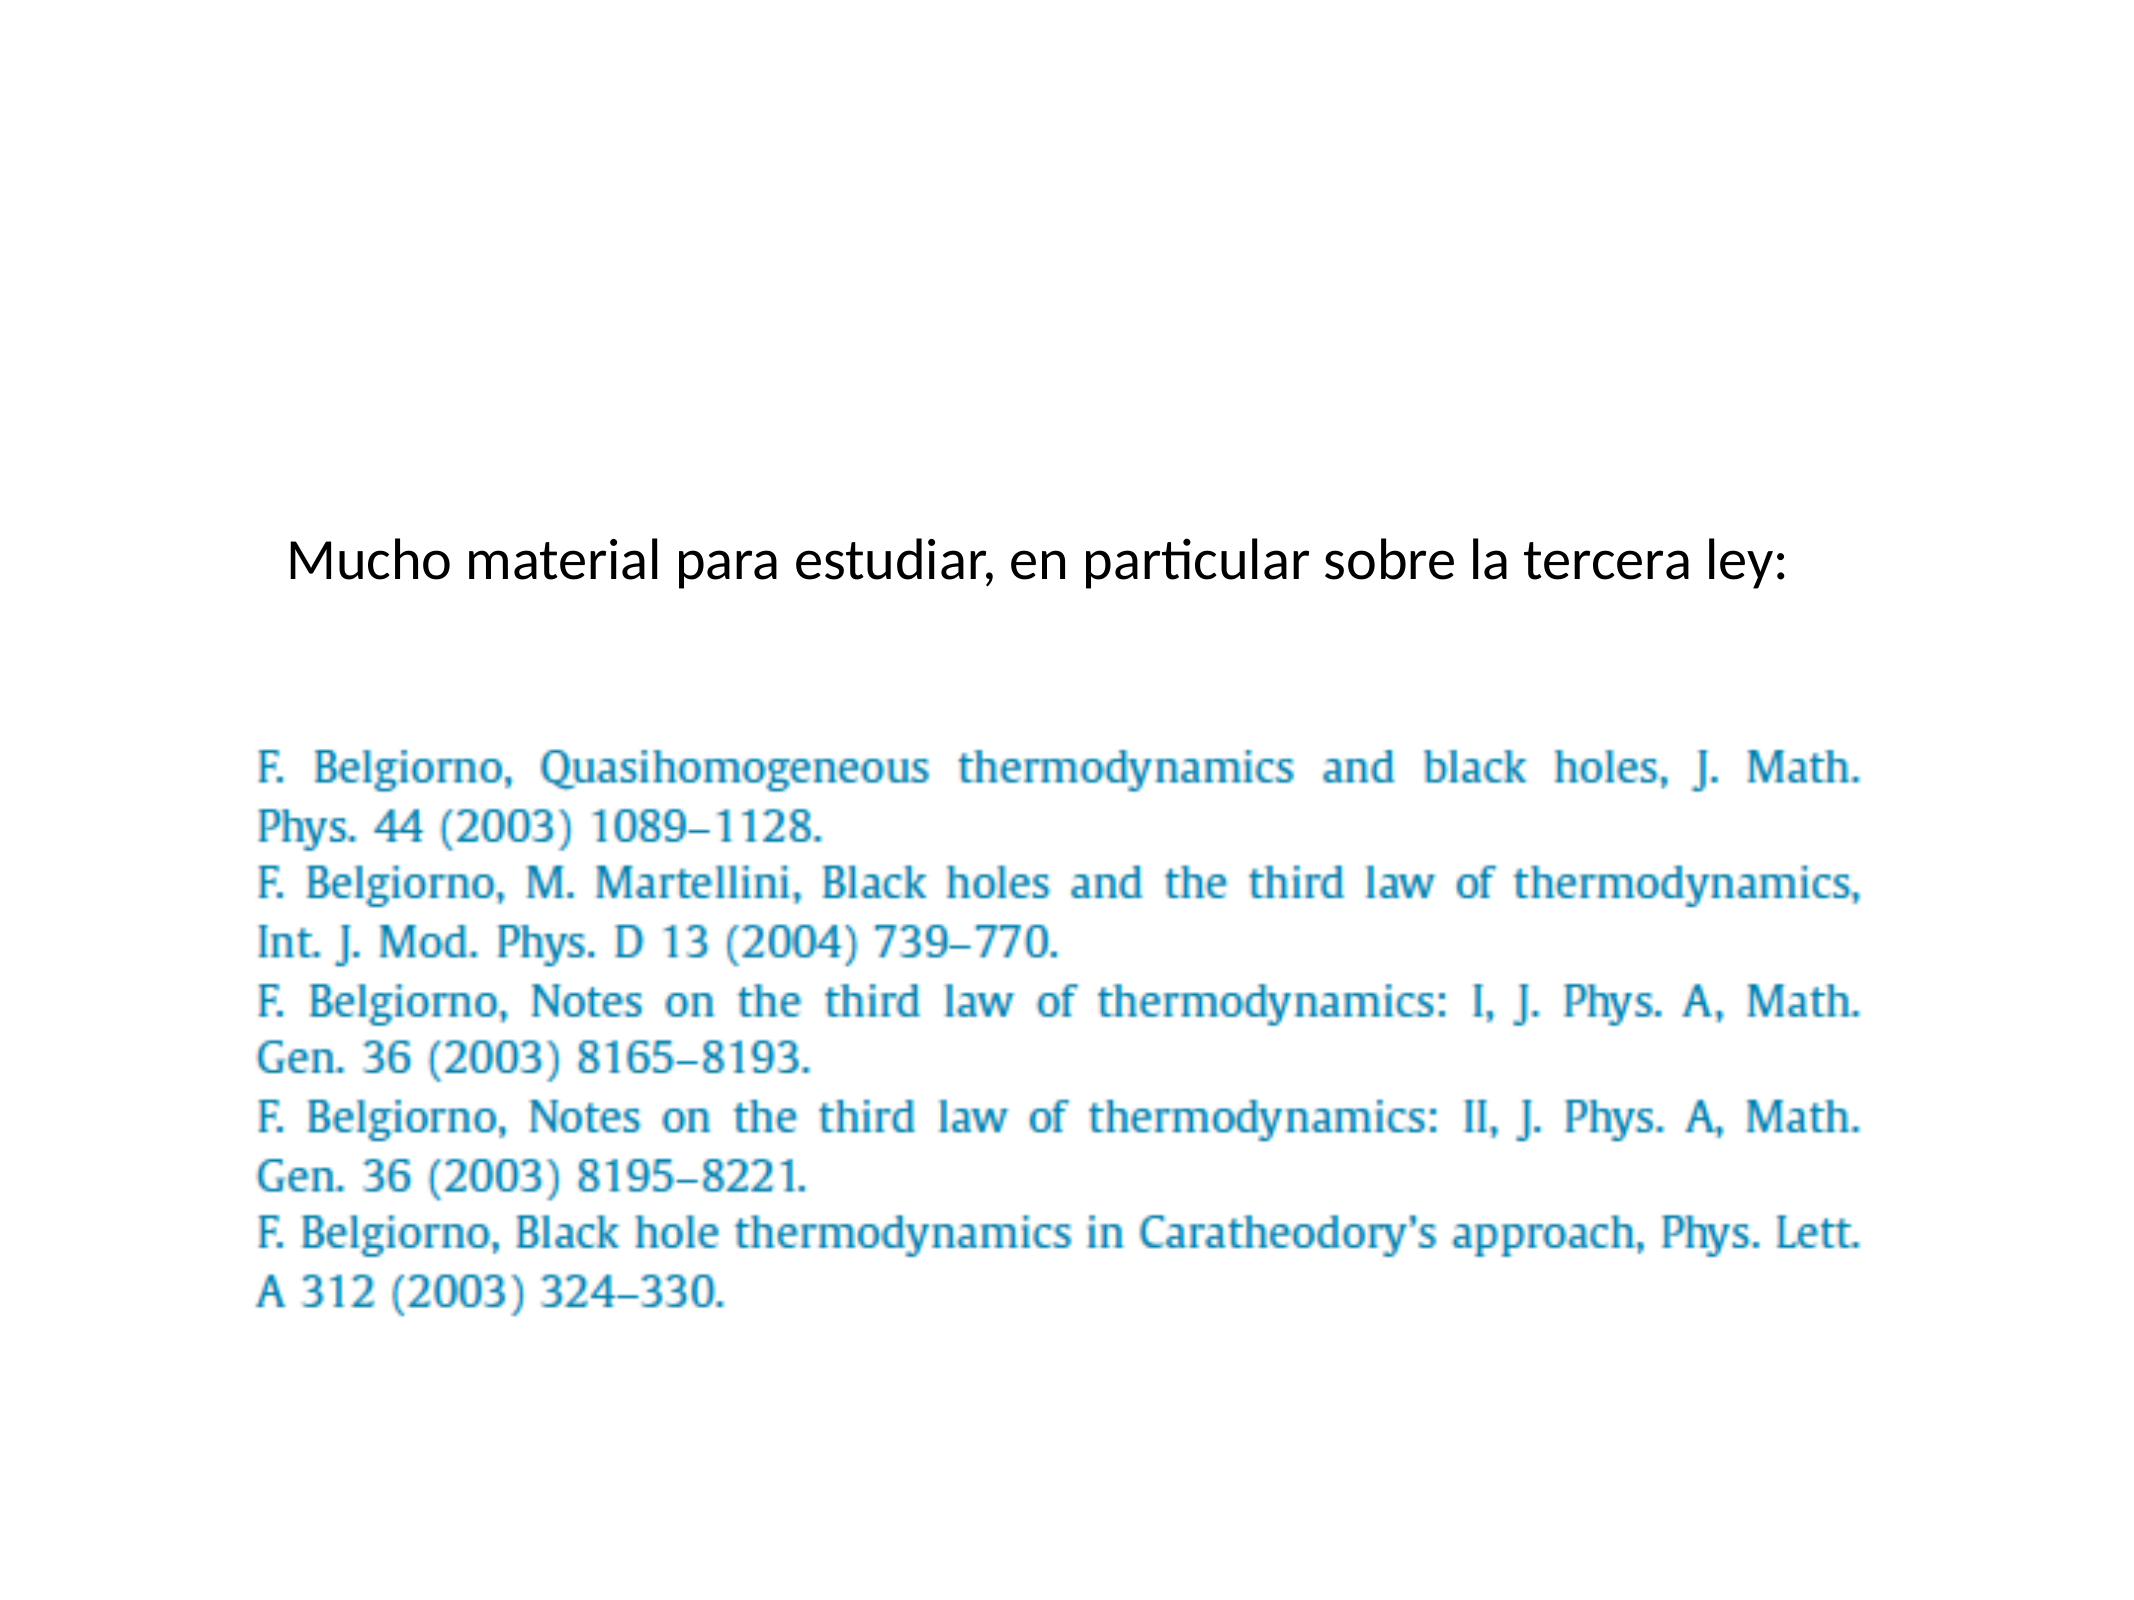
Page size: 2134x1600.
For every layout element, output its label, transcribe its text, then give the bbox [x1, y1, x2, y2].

text_box Mucho material para estudiar, en particular sobre la tercera ley: [265, 510, 1812, 603]
picture [248, 744, 1885, 1324]
